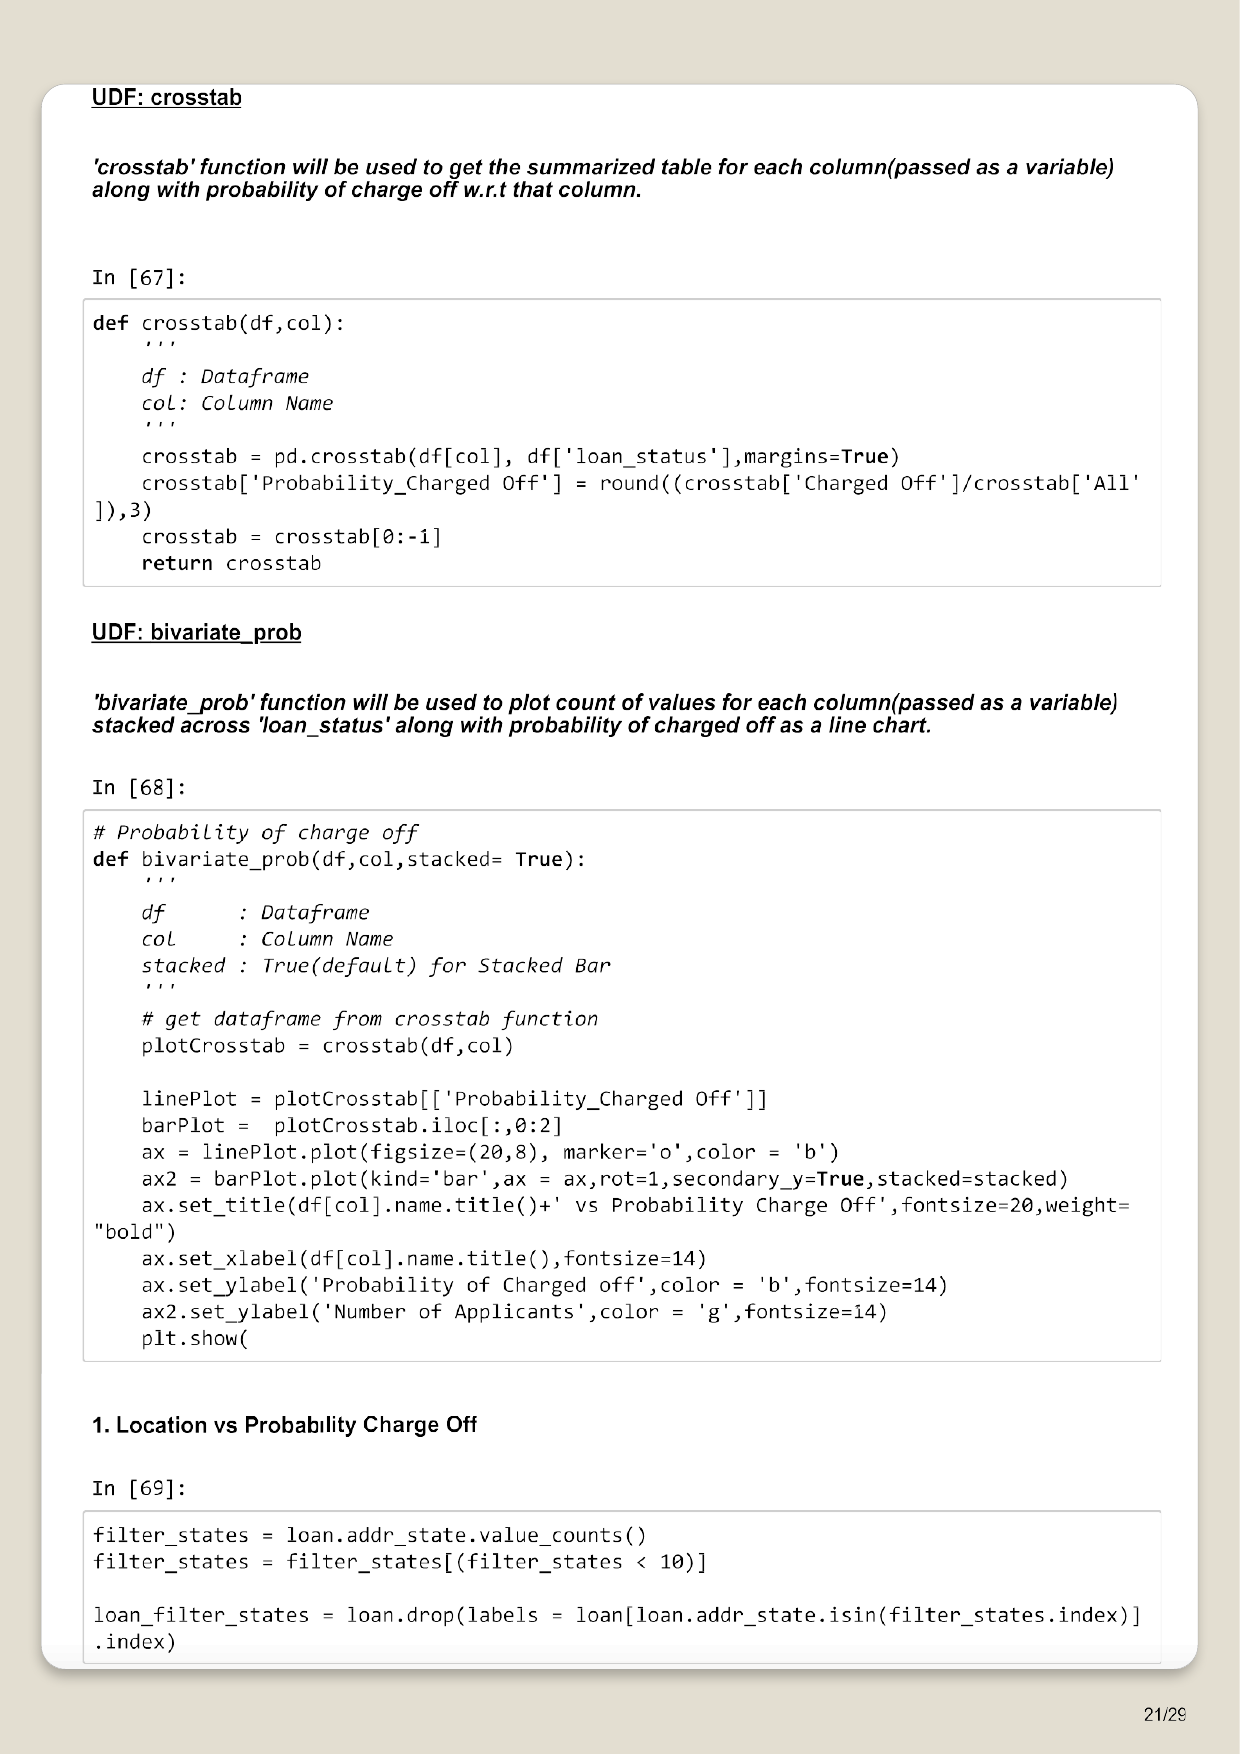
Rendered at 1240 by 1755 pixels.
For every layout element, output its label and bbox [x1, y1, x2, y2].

text_box [93, 1416, 101, 1433]
text_box [92, 693, 1117, 737]
text_box [320, 1416, 477, 1437]
text_box [93, 1481, 102, 1496]
text_box [82, 809, 1162, 1363]
text_box [105, 1484, 114, 1496]
text_box [82, 1510, 1162, 1665]
text_box [141, 270, 163, 285]
text_box [141, 1480, 163, 1496]
text_box [105, 783, 114, 795]
text_box [117, 1416, 319, 1433]
text_box [92, 158, 1113, 202]
text_box [105, 273, 114, 285]
text_box [91, 623, 302, 644]
text_box [141, 779, 163, 795]
text_box [91, 88, 242, 108]
text_box [1144, 1707, 1186, 1721]
text_box [93, 780, 102, 795]
text_box [82, 298, 1162, 587]
text_box [93, 270, 102, 285]
